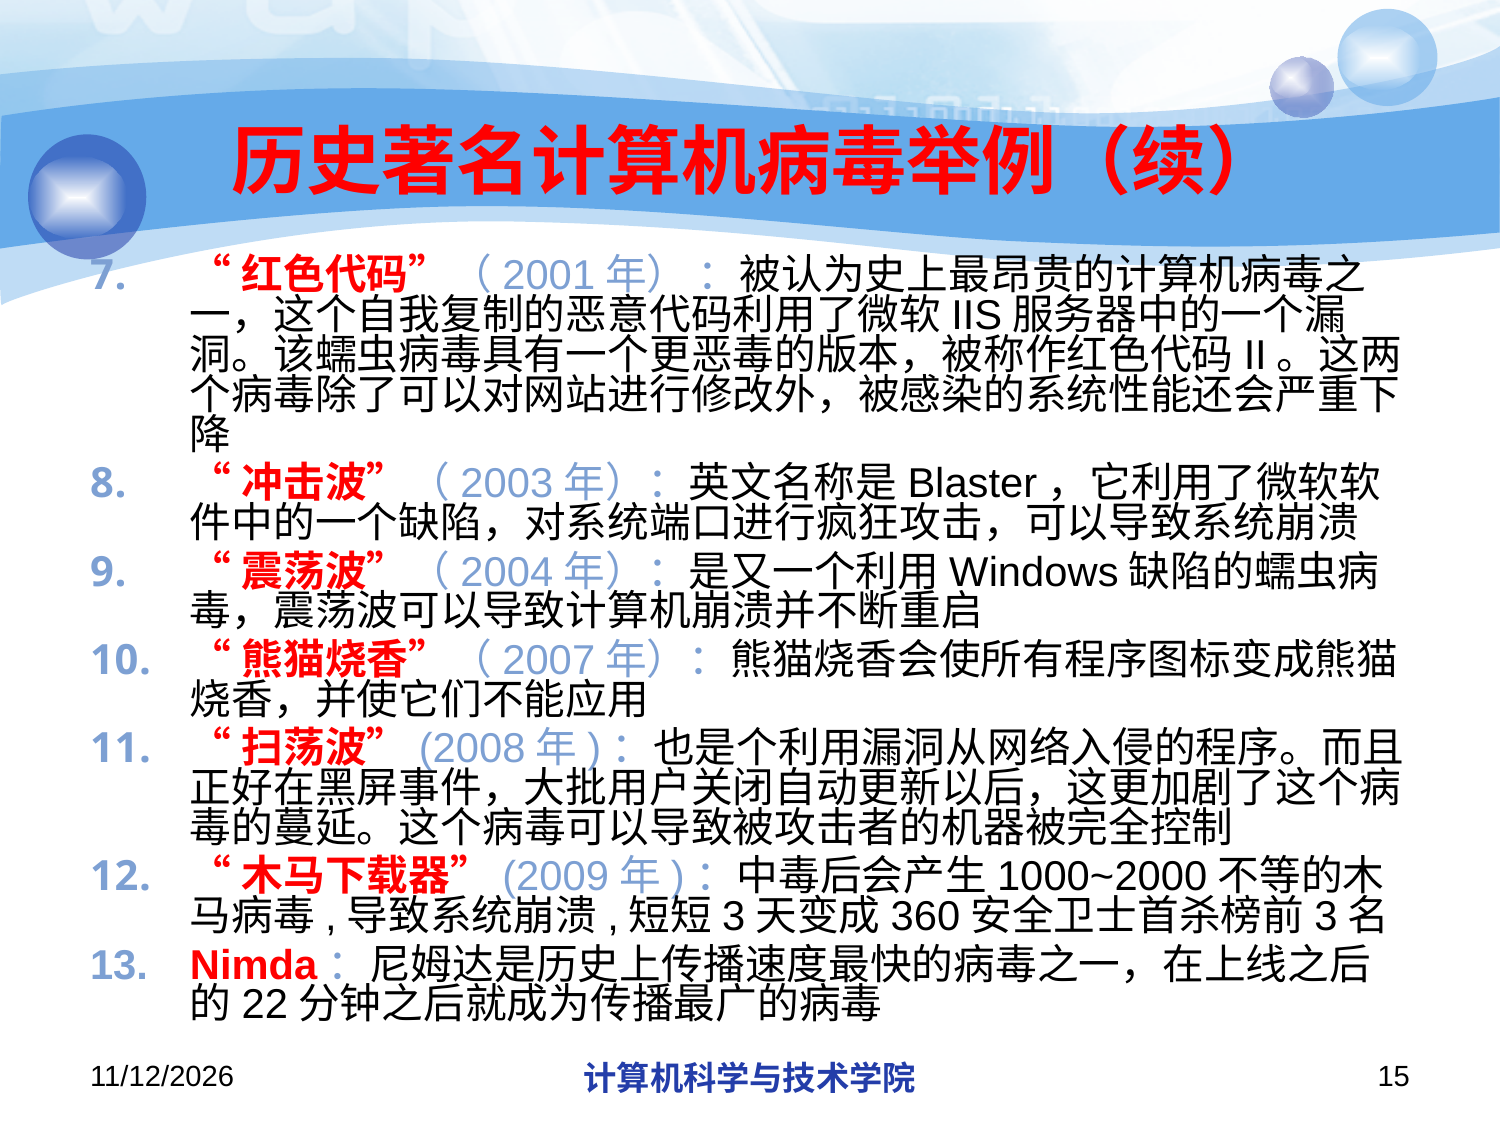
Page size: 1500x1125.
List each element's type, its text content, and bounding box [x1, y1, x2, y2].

title 历史著名计算机病毒举例（续） [149, 112, 1363, 206]
footer 计算机科学与技术学院 [512, 1049, 988, 1103]
picture [0, 0, 1500, 112]
list “红色代码”（2001年） ：被认为史上最昂贵的计算机病毒之一，这个自我复制的恶意代码利用了微软IIS服务器中的一个漏洞。该蠕虫病毒具有一个更恶毒的版本，被称作红色代码II。这两个病毒除了可以对网站进行修改外，被感染的系统性能还会严重下降 “冲击波”（2003年）：英文名称是Blaster，它利用了微软软件中的一个缺陷，对系统端口进行疯狂攻击，可以导致系统崩溃 “震荡波”（2004年）：是又一个利用Windows缺陷的蠕虫病毒，震荡波可以导致计算机崩溃并不断重启 “熊猫烧香”（2007年）：熊猫烧香会使所有程序图标变成熊猫烧香，并使它们不能应用 “扫荡波”(2008年)：也是个利用漏洞从网络入侵的程序。而且正好在黑屏事件，大批用户关闭自动更新以后，这更加剧了这个病毒的蔓延。这个病毒可以导致被攻击者的机器被完全控制 “木马下载器”(2009年)：中毒后会产生1000~2000不等的木马病毒,导致系统崩溃,短短3天变成360安全卫士首杀榜前3名 Nimda：尼姆达是历史上传播速度最快的病毒之一，在上线之后的22分钟之后就成为传播最广的病毒 [74, 249, 1426, 1038]
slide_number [74, 1049, 426, 1103]
slide_number 15 [1074, 1049, 1426, 1103]
